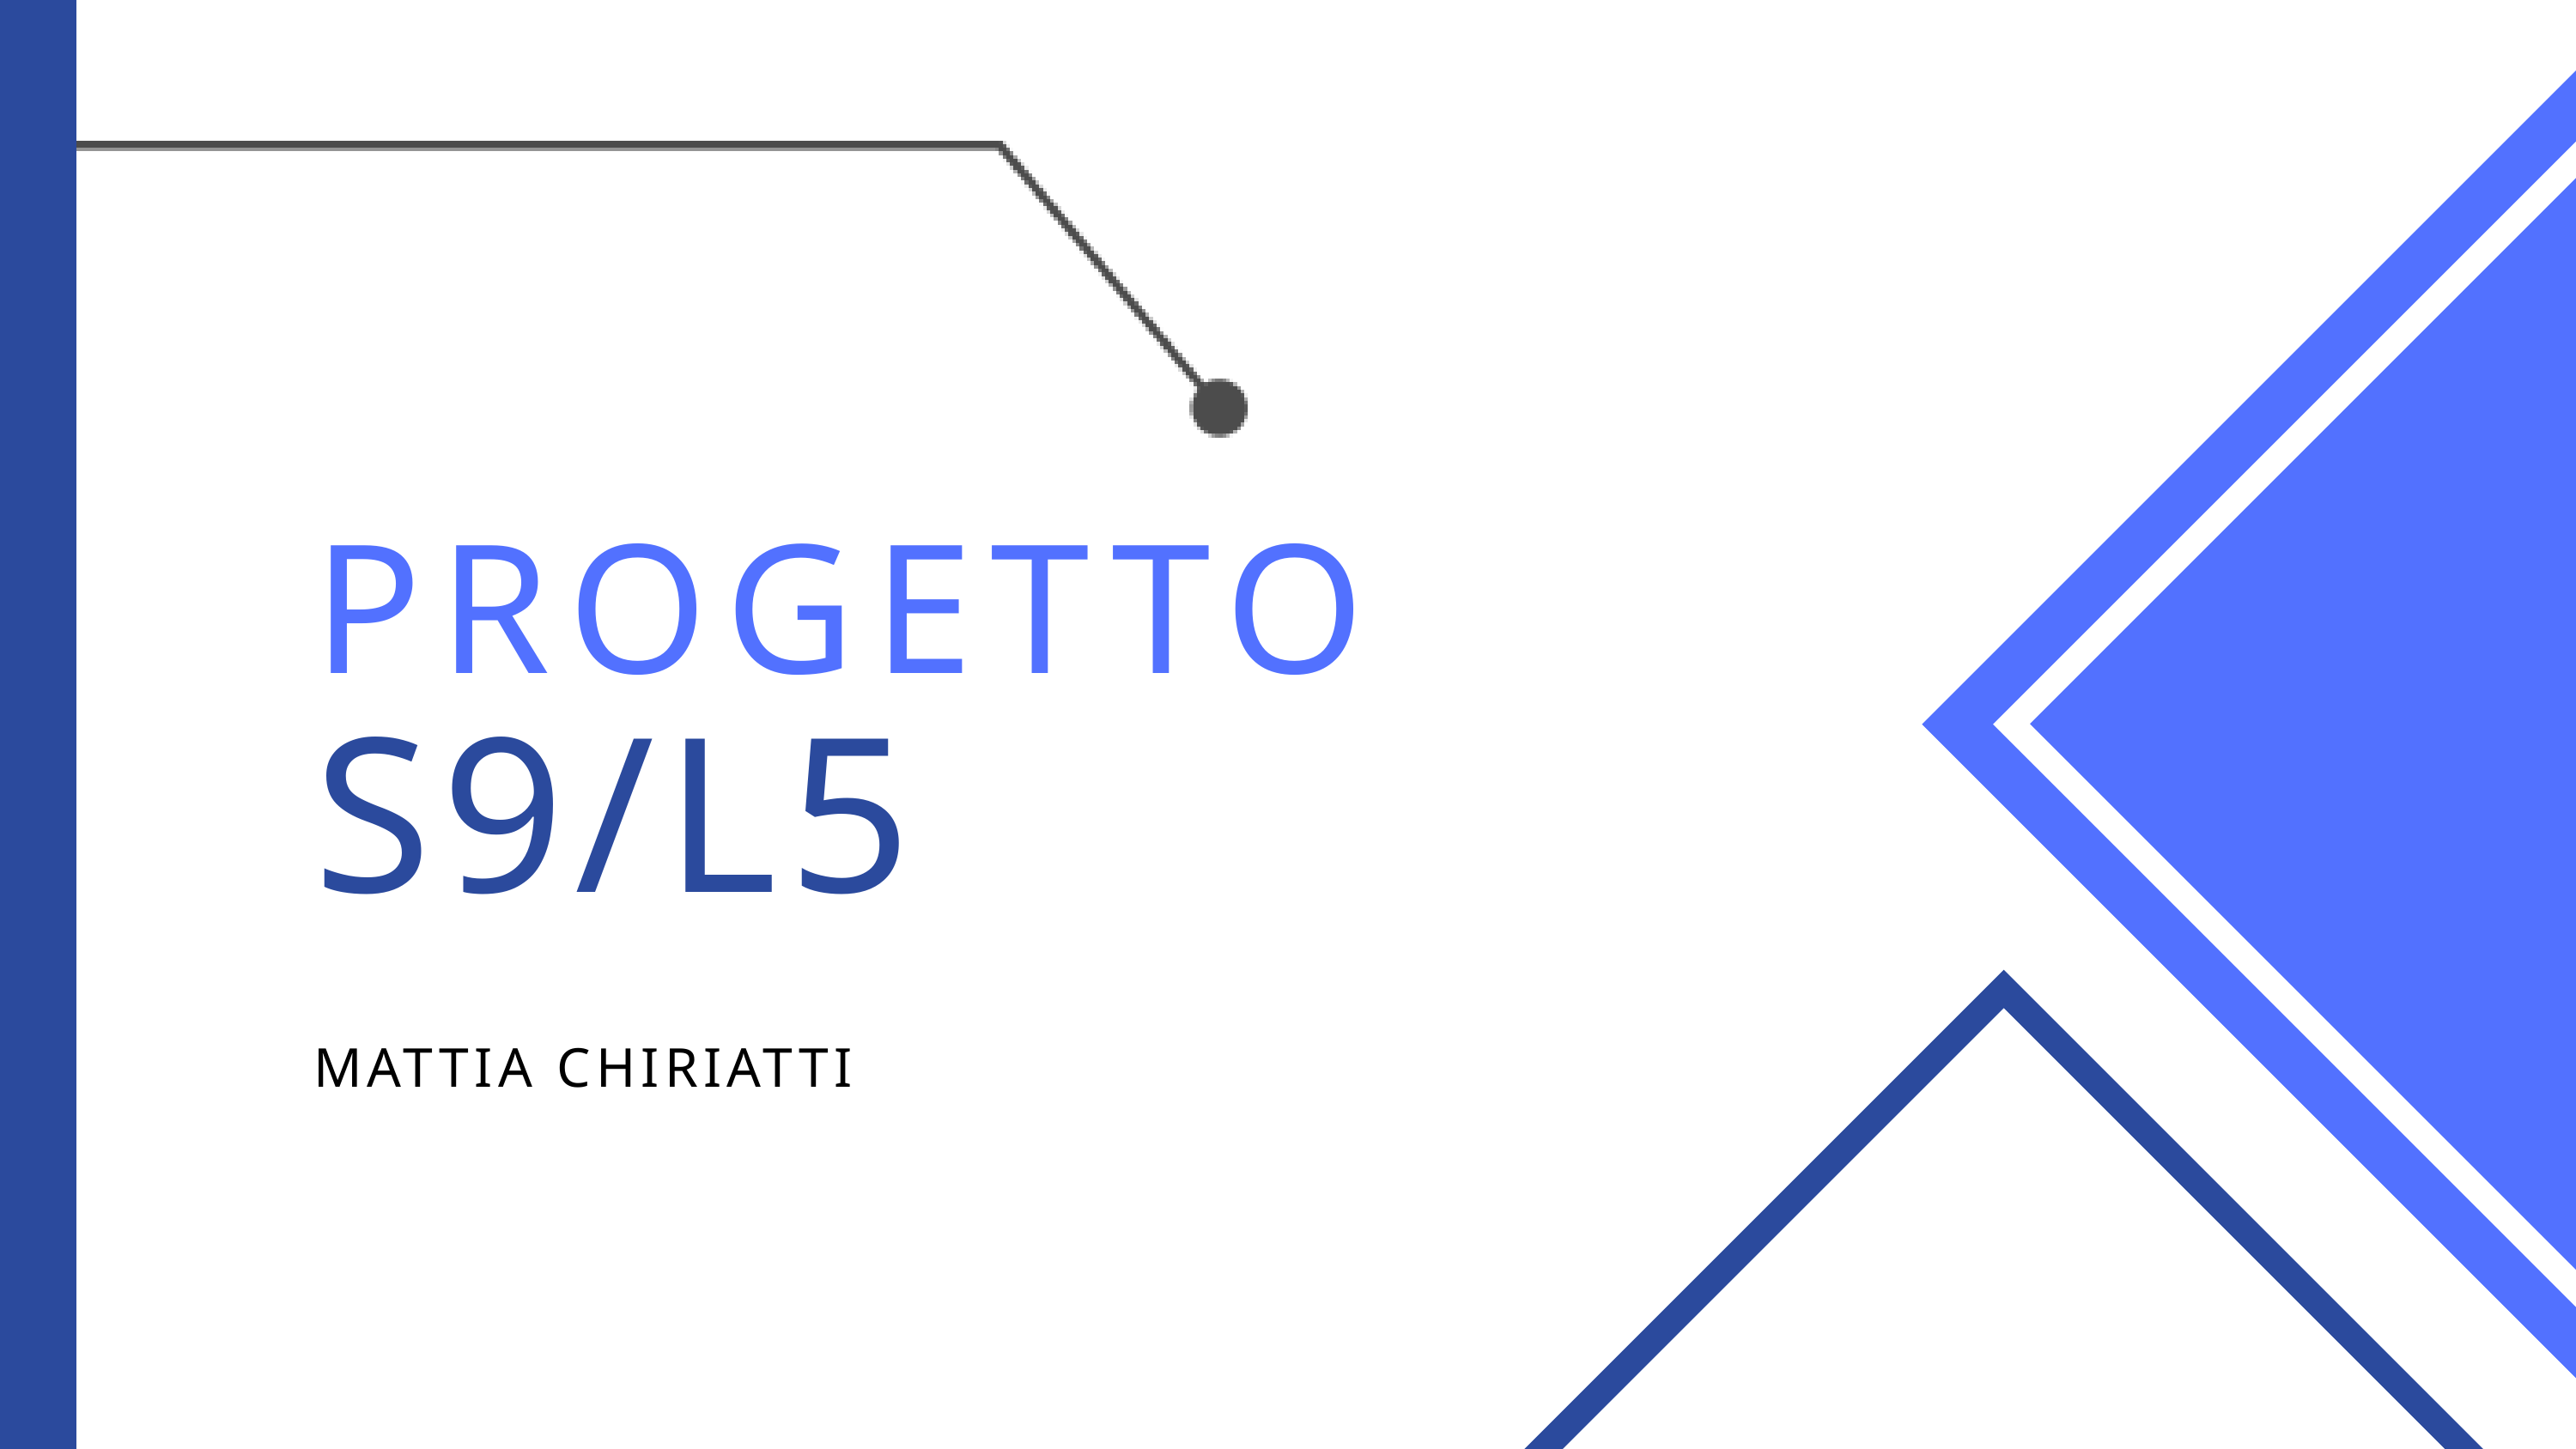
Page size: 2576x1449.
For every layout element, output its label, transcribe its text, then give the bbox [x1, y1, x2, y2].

text_box MATTIA CHIRIATTI [313, 1022, 913, 1098]
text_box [0, 0, 76, 1449]
text_box [83, 141, 1249, 438]
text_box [2163, 312, 2576, 1137]
text_box PROGETTO [313, 521, 2091, 709]
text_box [2113, 261, 2576, 1187]
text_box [1569, 1149, 2439, 1449]
text_box S9/L5 [313, 709, 2091, 936]
